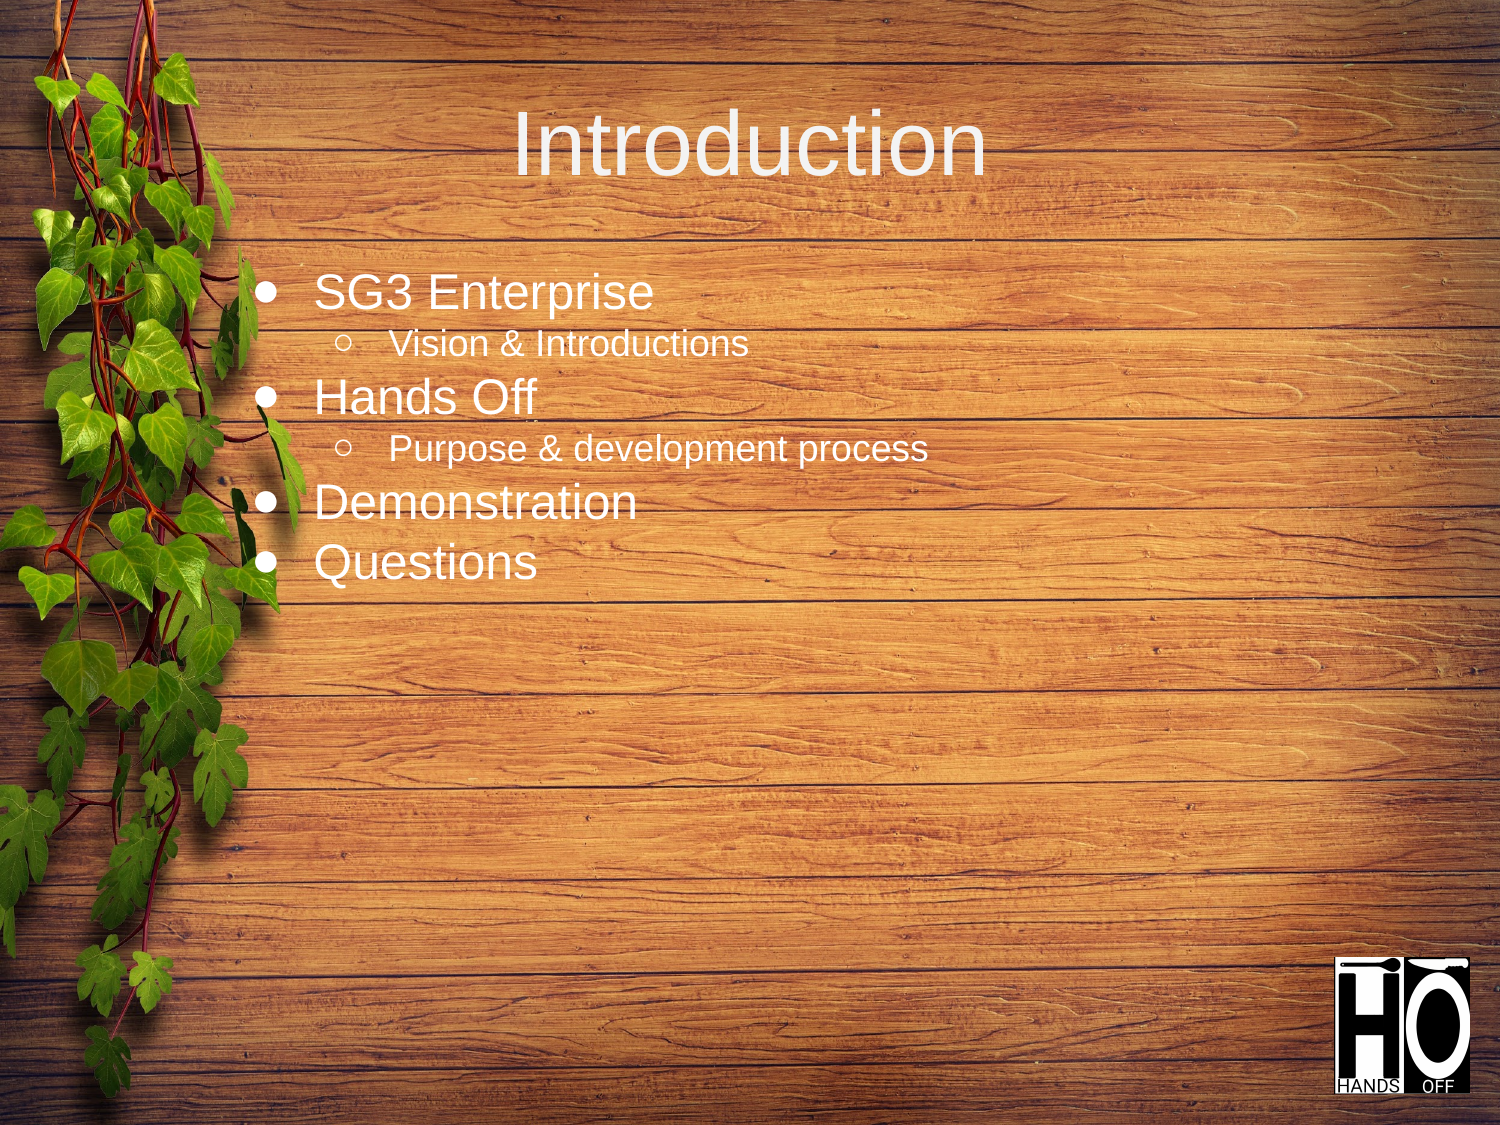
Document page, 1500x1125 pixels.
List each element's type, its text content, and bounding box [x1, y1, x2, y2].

title Introduction [75, 45, 1425, 233]
picture [0, 0, 1500, 1125]
list SG3 Enterprise Vision & Introductions Hands Off Purpose & development process Demonstration Questions [223, 244, 1277, 849]
